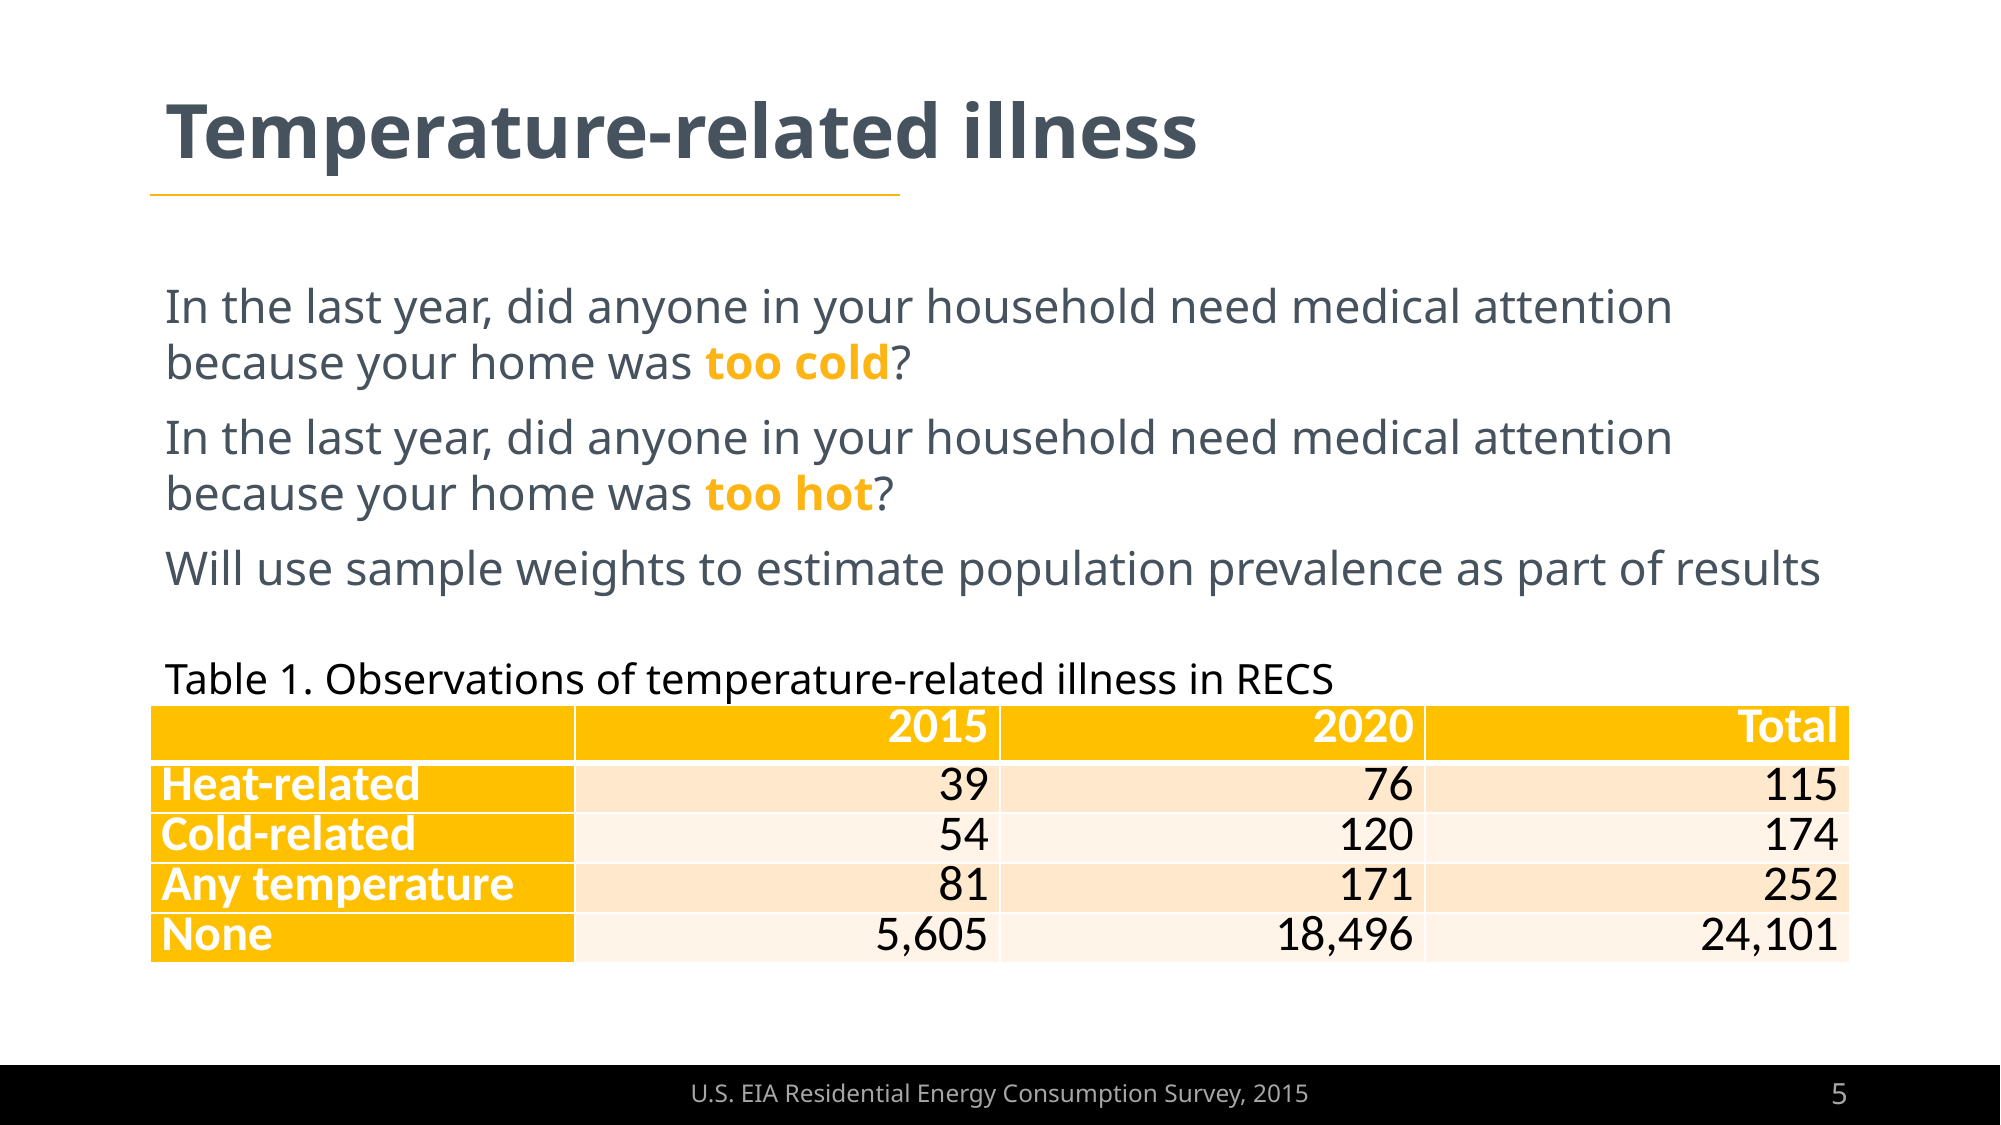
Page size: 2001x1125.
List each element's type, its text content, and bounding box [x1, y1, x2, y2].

table_cell 24,101 [1426, 914, 1849, 962]
table_cell 54 [576, 814, 999, 862]
title Temperature-related illness [150, 74, 1850, 195]
table_cell Cold-related [151, 814, 574, 862]
table_cell 39 [576, 766, 999, 812]
table_cell Heat-related [151, 766, 574, 812]
table_cell 252 [1426, 864, 1849, 912]
table_cell 18,496 [1001, 914, 1424, 962]
slide_number 5 [1412, 1065, 1863, 1125]
table_cell 5,605 [576, 914, 999, 962]
table_header 2020 [1001, 706, 1424, 760]
table_cell None [151, 914, 574, 962]
list In the last year, did anyone in your household need medical attention because your home was too cold? In the last year, did anyone in your household need medical attention because your home was too hot? Will use sample weights to estimate population prevalence as part of results [150, 269, 1850, 646]
table_cell 76 [1001, 766, 1424, 812]
table_header 2015 [576, 710, 999, 760]
table_header [151, 710, 574, 760]
table_cell 120 [1001, 814, 1424, 862]
table_cell 174 [1426, 814, 1849, 862]
table_cell 171 [1001, 864, 1424, 912]
text_box Table 1. Observations of temperature-related illness in RECS [149, 645, 1413, 710]
table_header Total [1426, 706, 1849, 760]
list U.S. EIA Residential Energy Consumption Survey, 2015 [662, 1065, 1338, 1125]
table_cell 115 [1426, 766, 1849, 812]
table_cell Any temperature [151, 864, 574, 912]
table_cell 81 [576, 864, 999, 912]
